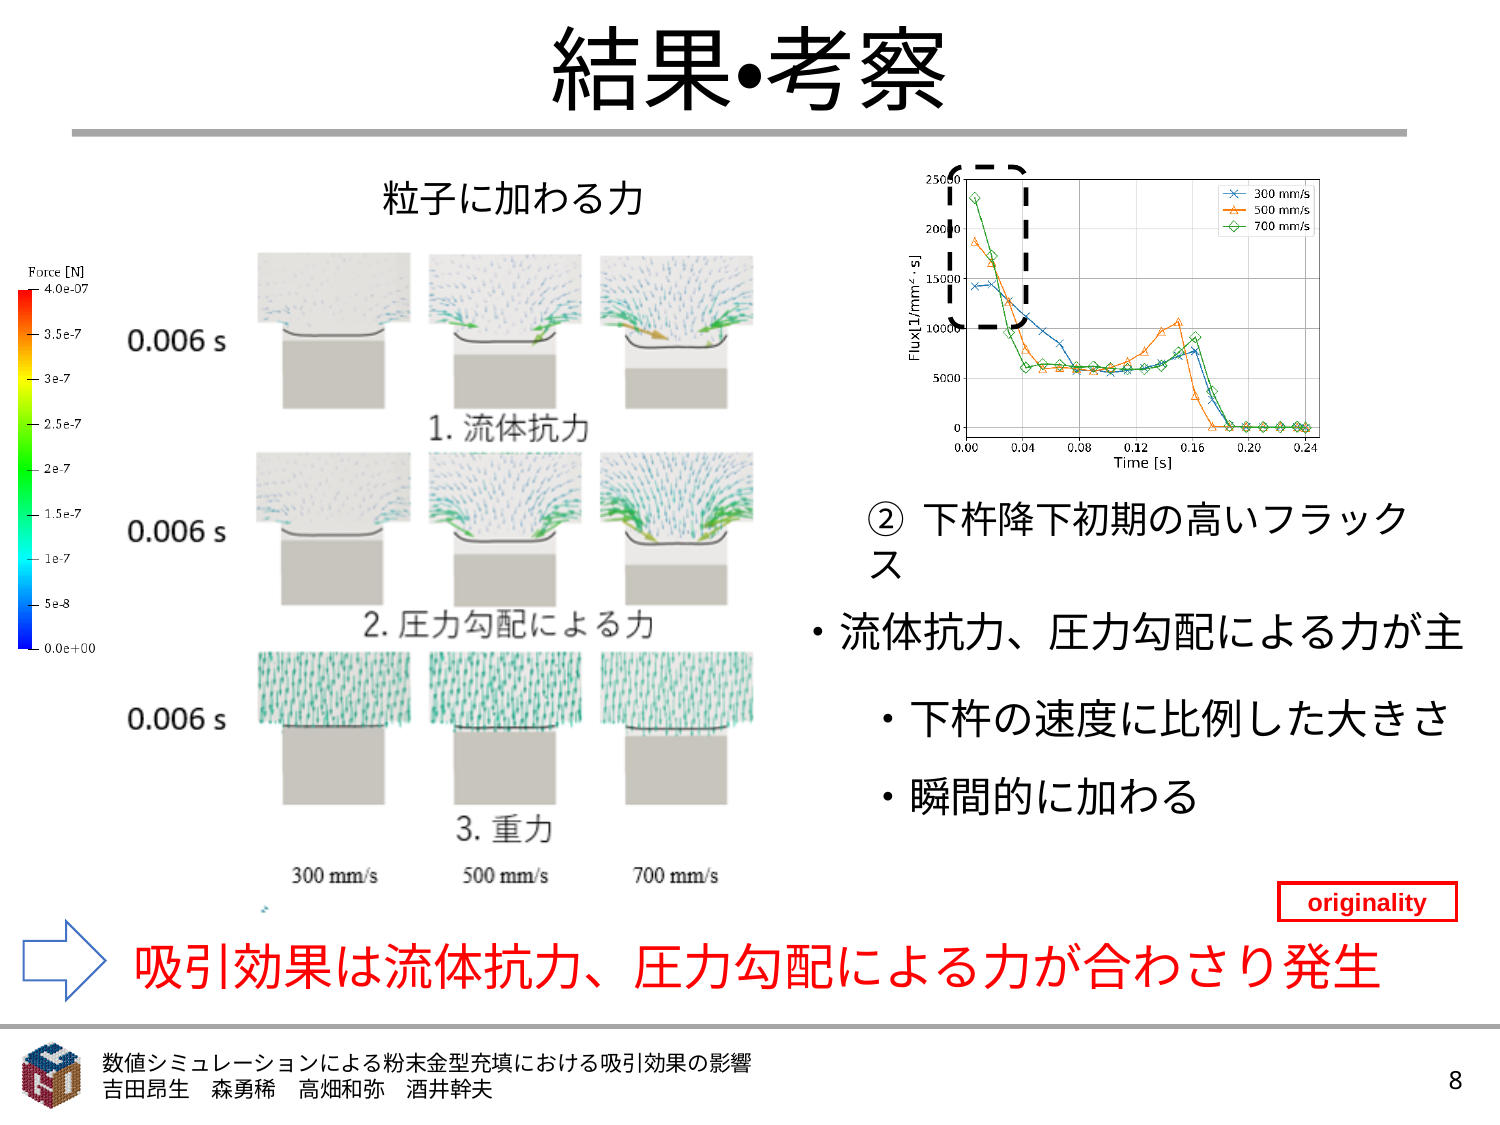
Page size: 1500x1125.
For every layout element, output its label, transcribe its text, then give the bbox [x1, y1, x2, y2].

picture [909, 138, 1365, 481]
text_box originality [1275, 879, 1460, 924]
text_box ・流体抗力、圧力勾配による力が主 [788, 598, 1486, 664]
text_box ② 下杵降下初期の高いフラックス [852, 488, 1460, 594]
text_box ・瞬間的に加わる [852, 763, 1438, 829]
text_box [22, 918, 107, 1003]
title 結果・考察 [0, 0, 1500, 131]
text_box ・下杵の速度に比例した大きさ [852, 685, 1486, 751]
text_box 粒子に加わる力 [209, 167, 818, 228]
text_box 吸引効果は流体抗力、圧力勾配による力が合わさり発生 [118, 935, 1405, 1013]
picture [1, 242, 788, 916]
picture [21, 1040, 81, 1109]
